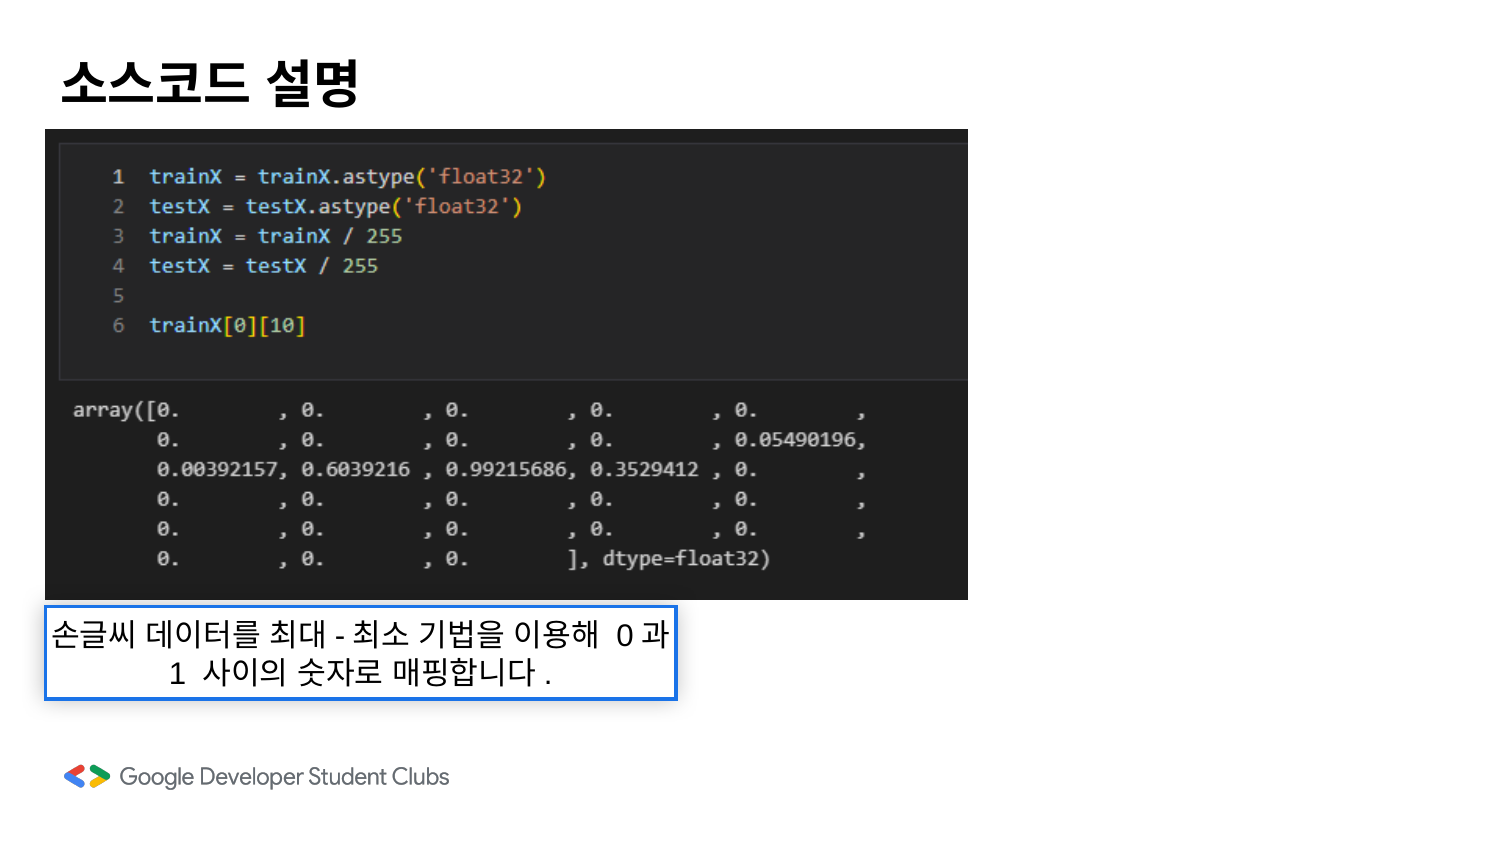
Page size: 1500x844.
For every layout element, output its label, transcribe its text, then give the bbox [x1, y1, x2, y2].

picture [45, 128, 968, 600]
title 소스코드 설명 [45, 29, 506, 127]
picture [64, 762, 449, 790]
text_box 손글씨 데이터를 최대-최소 기법을 이용해 0과 1 사이의 숫자로 매핑합니다. [45, 606, 676, 699]
